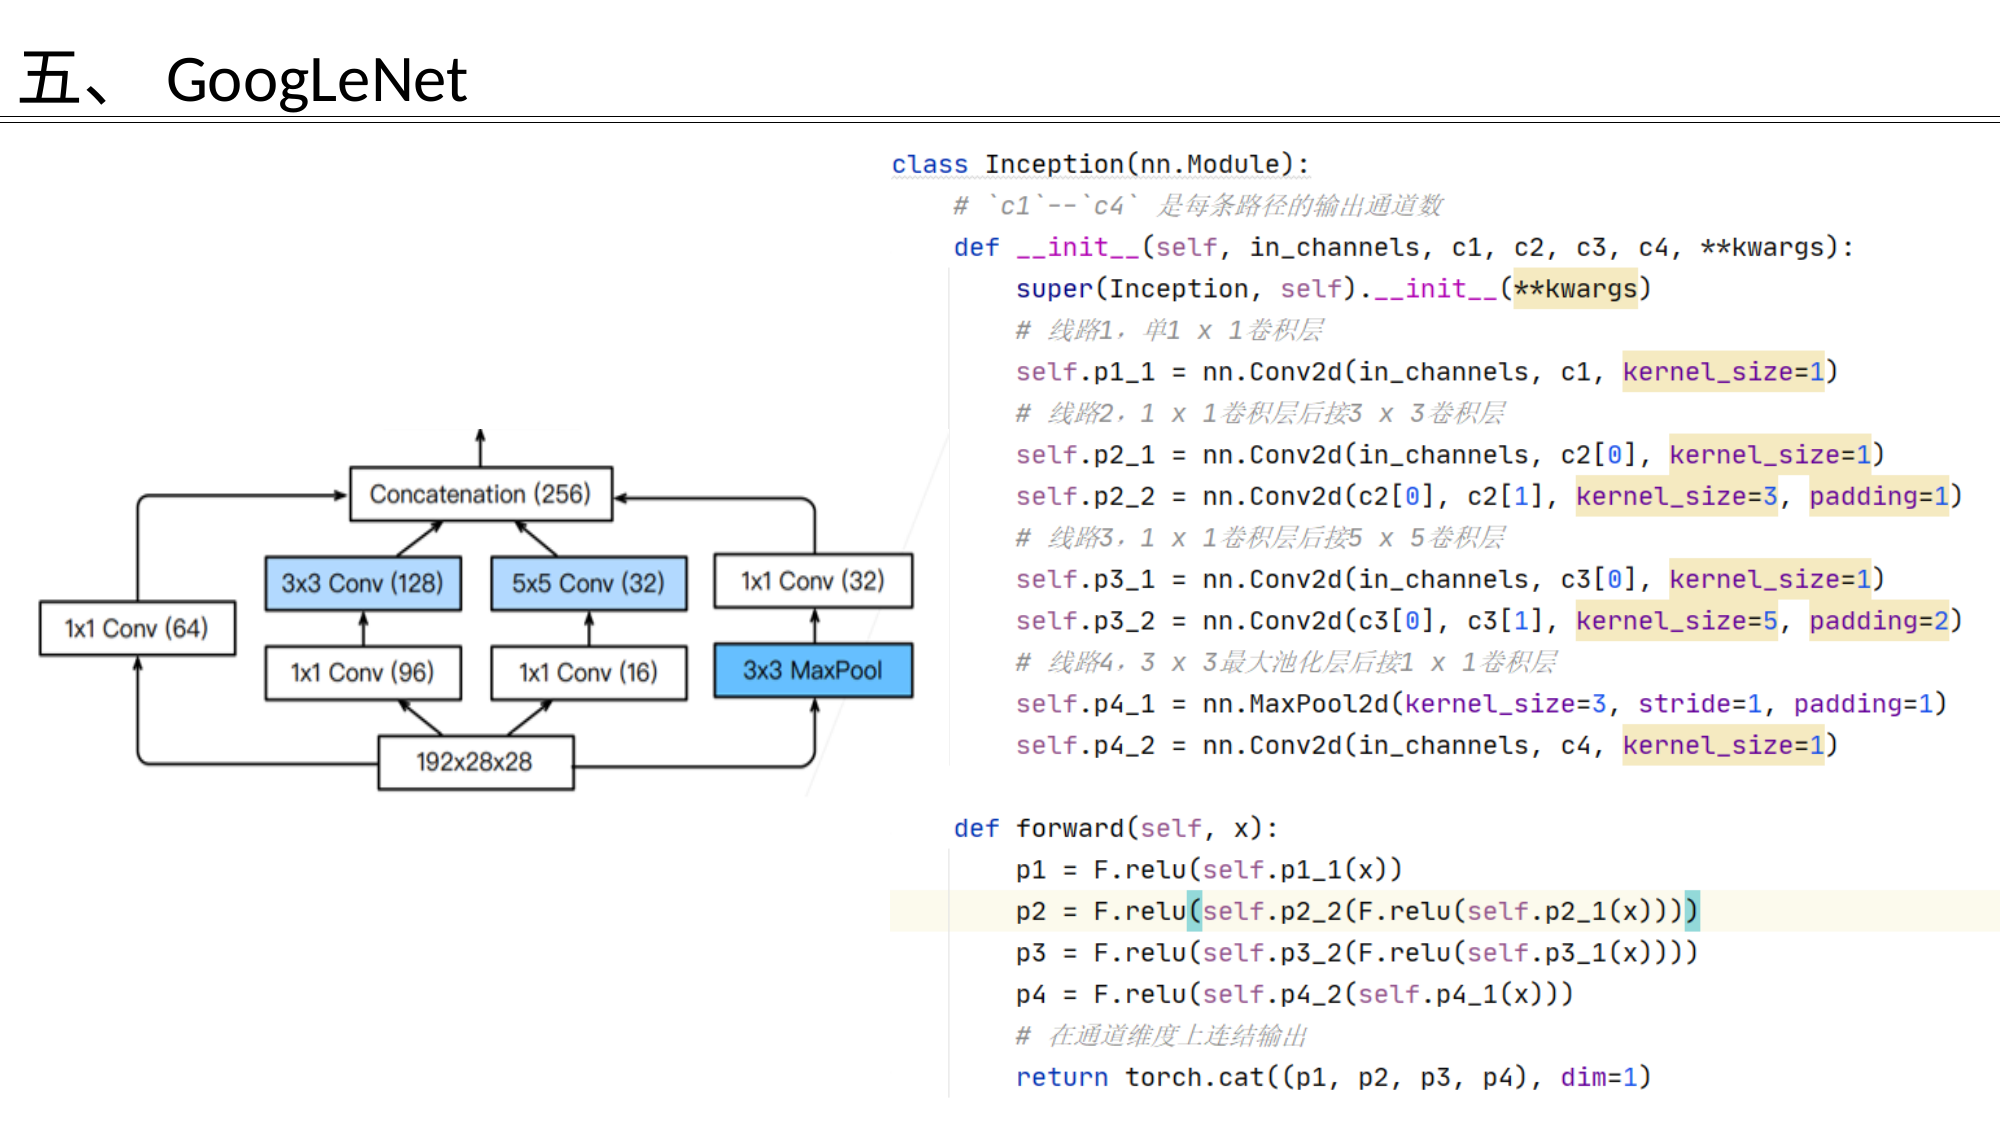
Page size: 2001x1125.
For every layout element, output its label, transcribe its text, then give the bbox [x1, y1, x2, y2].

picture [23, 151, 2000, 1125]
text_box 五、GoogLeNet [1, 26, 485, 116]
text_box 五、GoogLeNet [1, 117, 485, 122]
